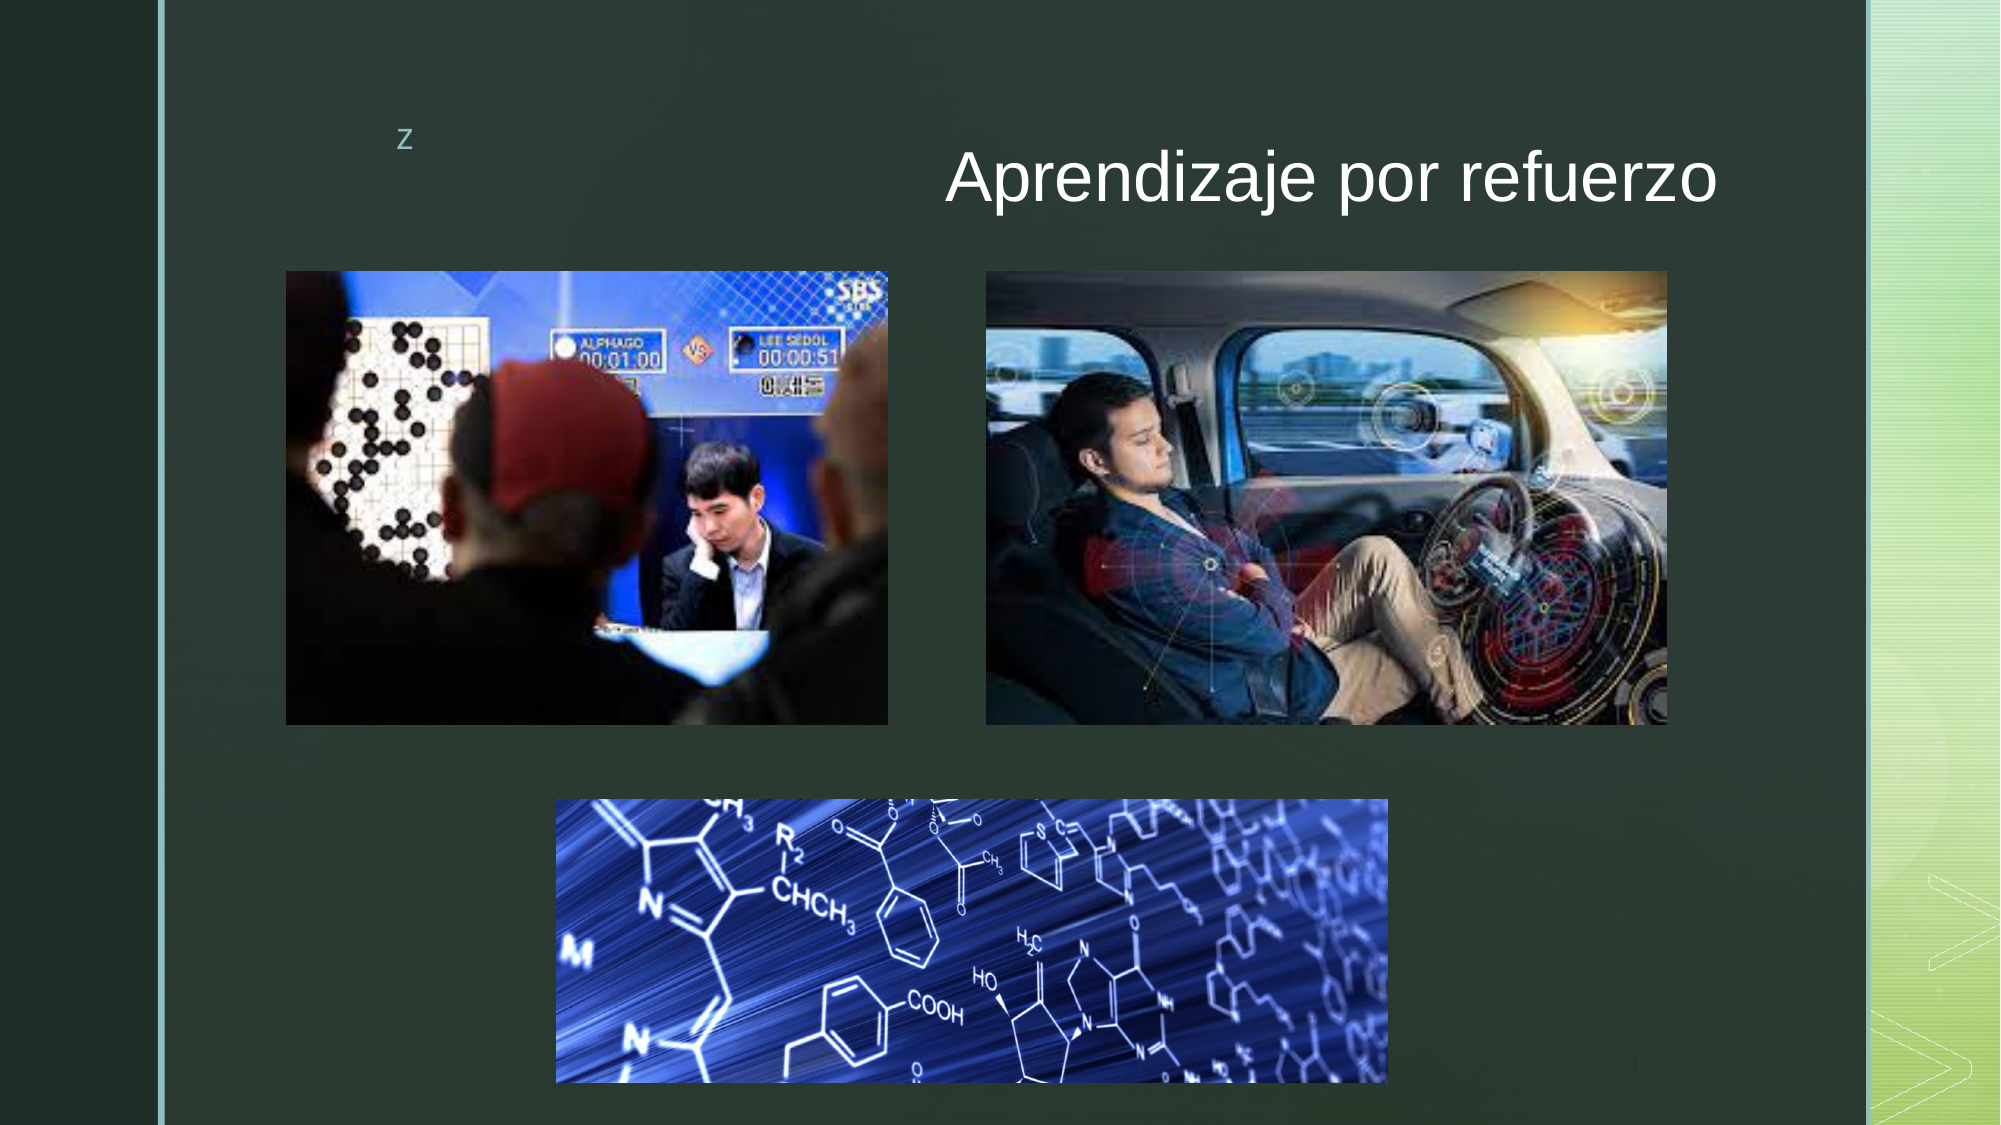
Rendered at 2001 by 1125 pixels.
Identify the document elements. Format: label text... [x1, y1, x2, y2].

picture [986, 271, 1667, 725]
picture [555, 799, 1388, 1083]
title Aprendizaje por refuerzo [428, 132, 1734, 310]
picture [1871, 0, 2001, 1125]
picture [285, 271, 888, 725]
